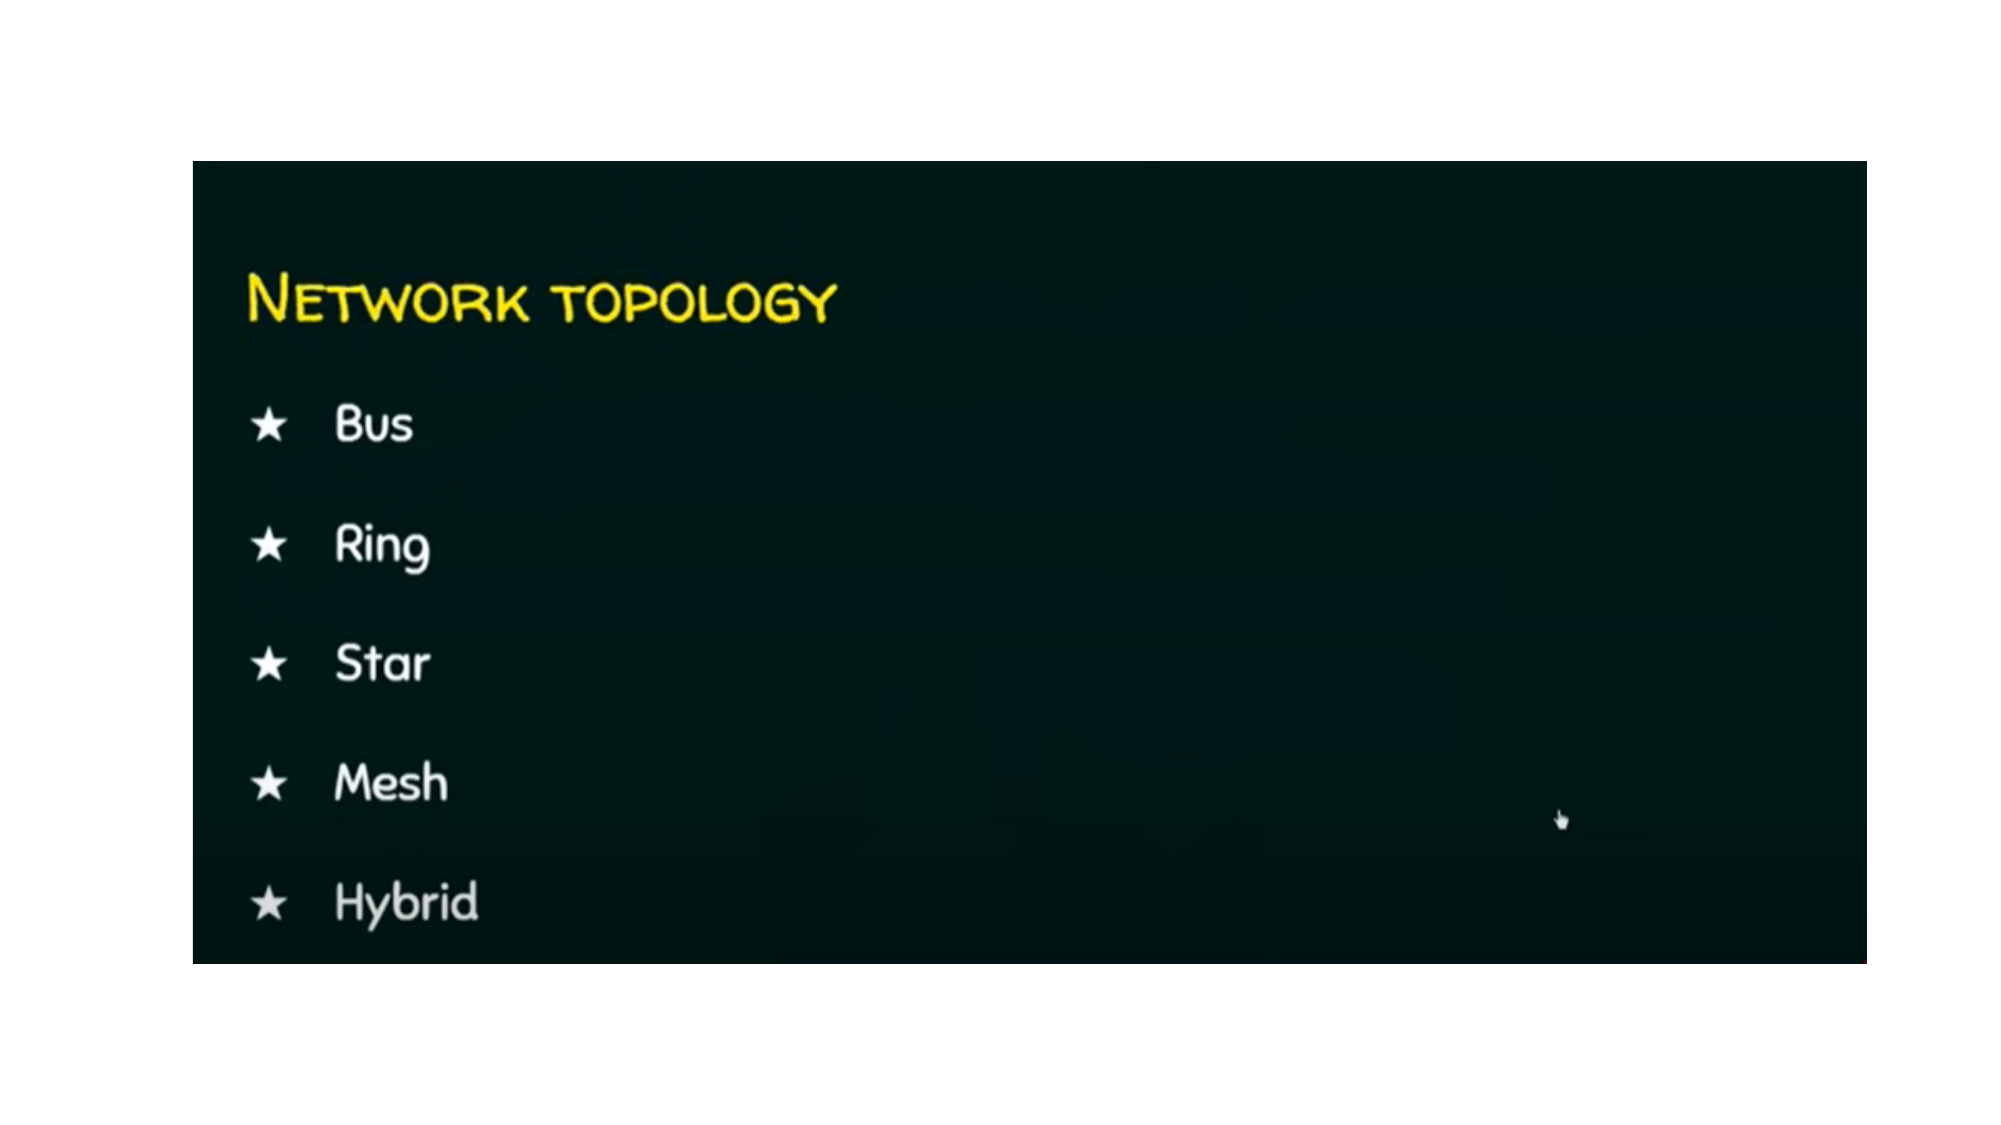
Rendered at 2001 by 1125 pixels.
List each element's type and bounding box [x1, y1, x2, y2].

picture [192, 161, 1867, 964]
